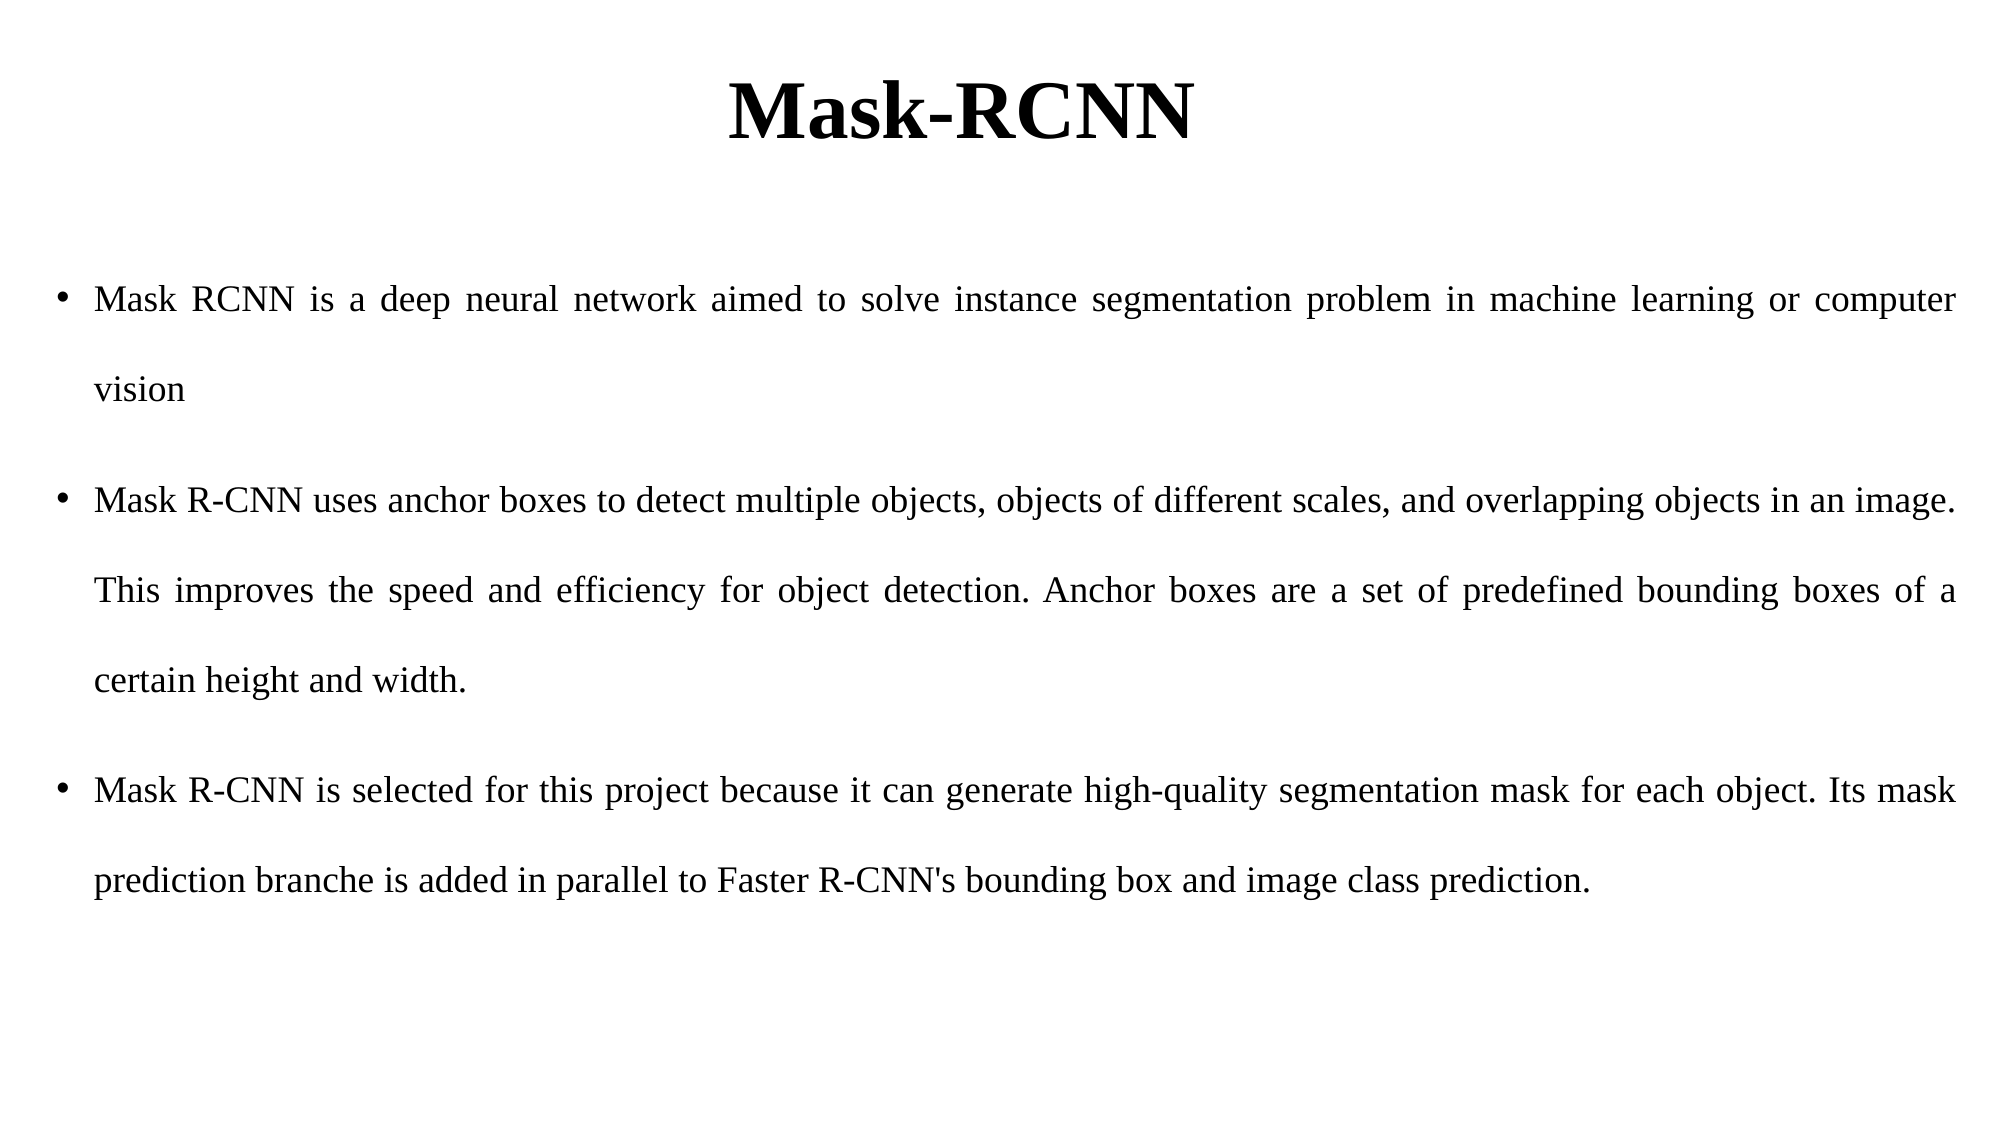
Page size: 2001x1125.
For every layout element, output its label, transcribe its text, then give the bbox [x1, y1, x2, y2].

title Mask-RCNN [134, 55, 1791, 168]
list Mask RCNN is a deep neural network aimed to solve instance segmentation problem in machine learning or computer vision Mask R-CNN uses anchor boxes to detect multiple objects, objects of different scales, and overlapping objects in an image. This improves the speed and efficiency for object detection. Anchor boxes are a set of predefined bounding boxes of a certain height and width. Mask R-CNN is selected for this project because it can generate high-quality segmentation mask for each object. Its mask prediction branche is added in parallel to Faster R-CNN's bounding box and image class prediction. [48, 220, 1968, 1059]
